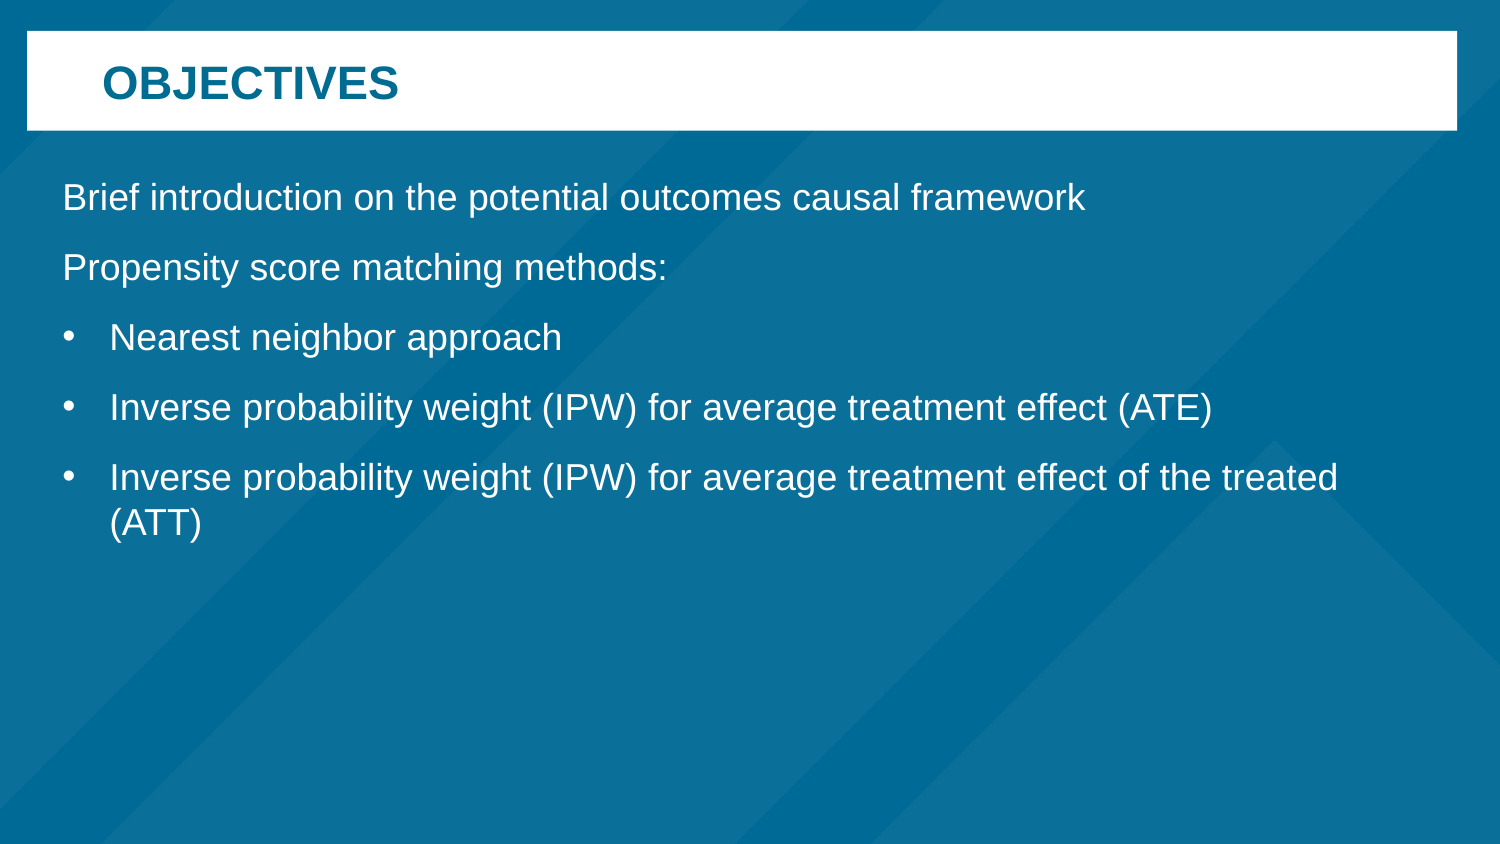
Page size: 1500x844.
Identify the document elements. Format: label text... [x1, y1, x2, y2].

title objectives [27, 30, 1458, 131]
text_box Brief introduction on the potential outcomes causal framework Propensity score matching methods: Nearest neighbor approach Inverse probability weight (IPW) for average treatment effect (ATE) Inverse probability weight (IPW) for average treatment effect of the treated (ATT) [47, 165, 1368, 551]
